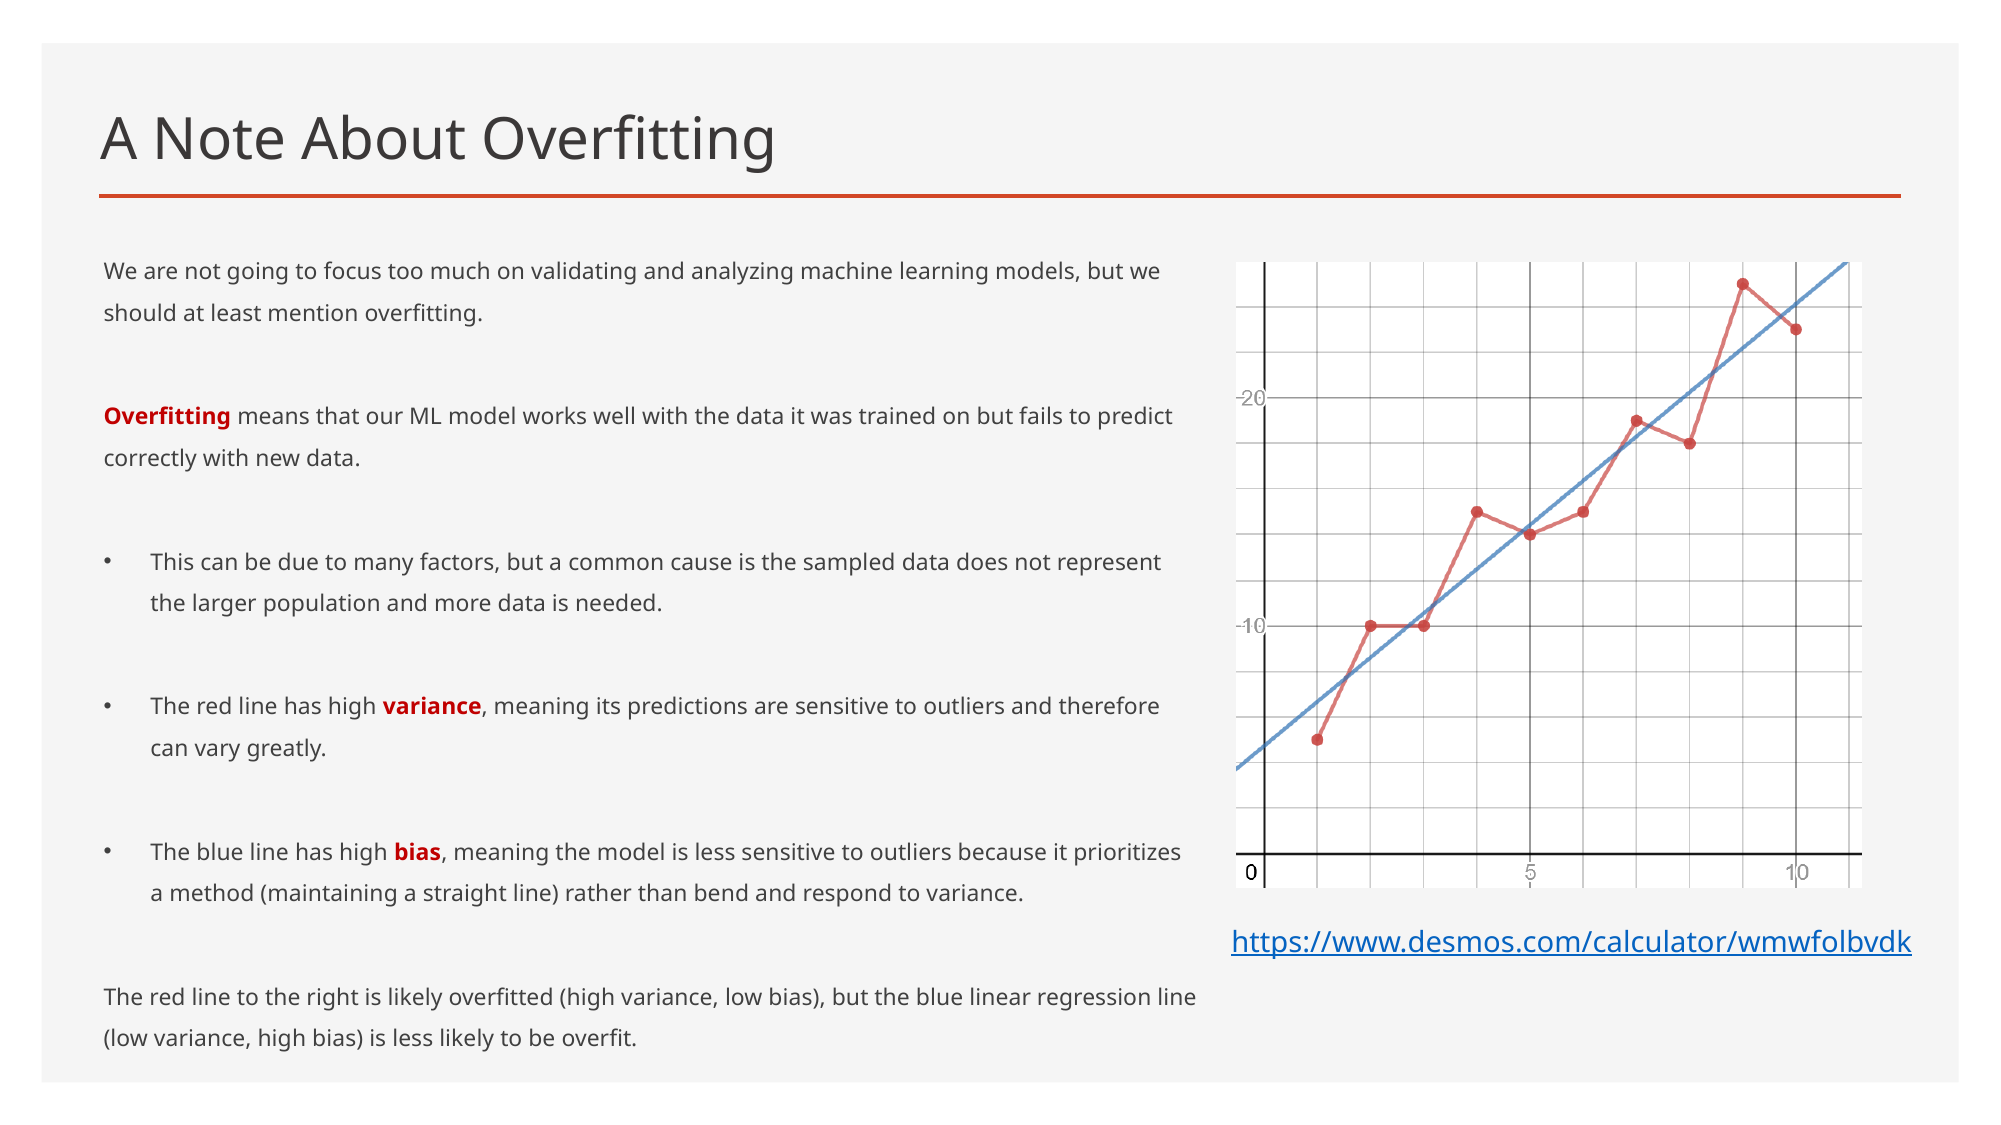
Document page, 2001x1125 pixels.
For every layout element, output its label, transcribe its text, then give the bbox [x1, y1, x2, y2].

title A Note About Overfitting [85, 73, 1214, 179]
text_box https://www.desmos.com/calculator/wmwfolbvdk [1216, 915, 1928, 1005]
picture [1236, 262, 1862, 888]
list We are not going to focus too much on validating and analyzing machine learning models, but we should at least mention overfitting. Overfitting means that our ML model works well with the data it was trained on but fails to predict correctly with new data. This can be due to many factors, but a common cause is the sampled data does not represent the larger population and more data is needed. The red line has high variance, meaning its predictions are sensitive to outliers and therefore can vary greatly. The blue line has high bias, meaning the model is less sensitive to outliers because it prioritizes a method (maintaining a straight line) rather than bend and respond to variance. The red line to the right is likely overfitted (high variance, low bias), but the blue linear regression line (low variance, high bias) is less likely to be overfit. [88, 235, 1214, 1125]
